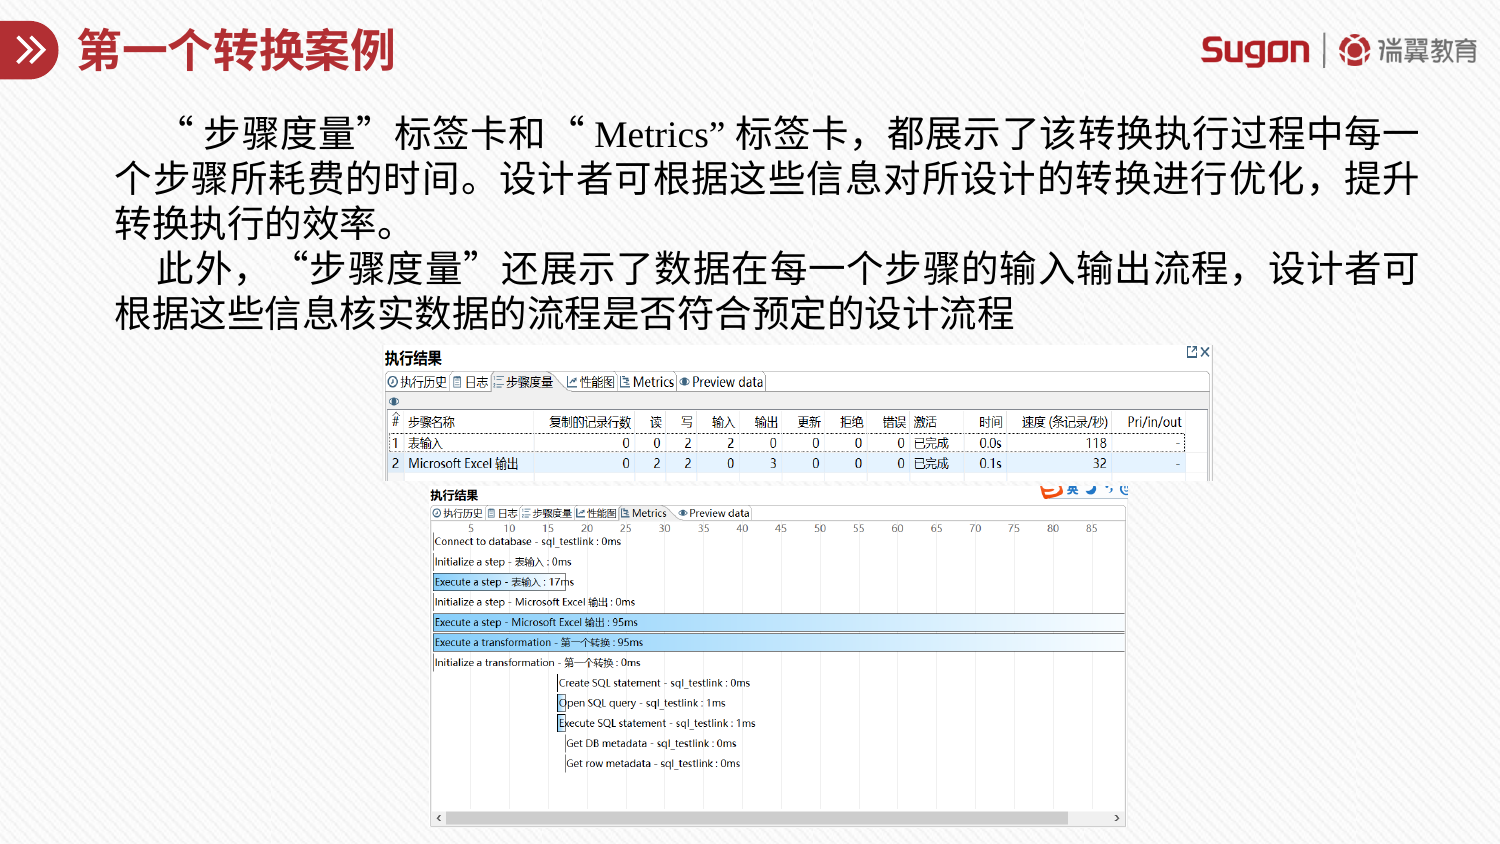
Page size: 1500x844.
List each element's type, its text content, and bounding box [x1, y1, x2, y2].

text_box “步骤度量”标签卡和“Metrics”标签卡，都展示了该转换执行过程中每一个步骤所耗费的时间。设计者可根据这些信息对所设计的转换进行优化，提升转换执行的效率。 此外，“步骤度量”还展示了数据在每一个步骤的输入输出流程，设计者可根据这些信息核实数据的流程是否符合预定的设计流程 [100, 102, 1436, 343]
picture [0, 0, 1500, 844]
title 第一个转换案例 [65, 22, 1161, 83]
